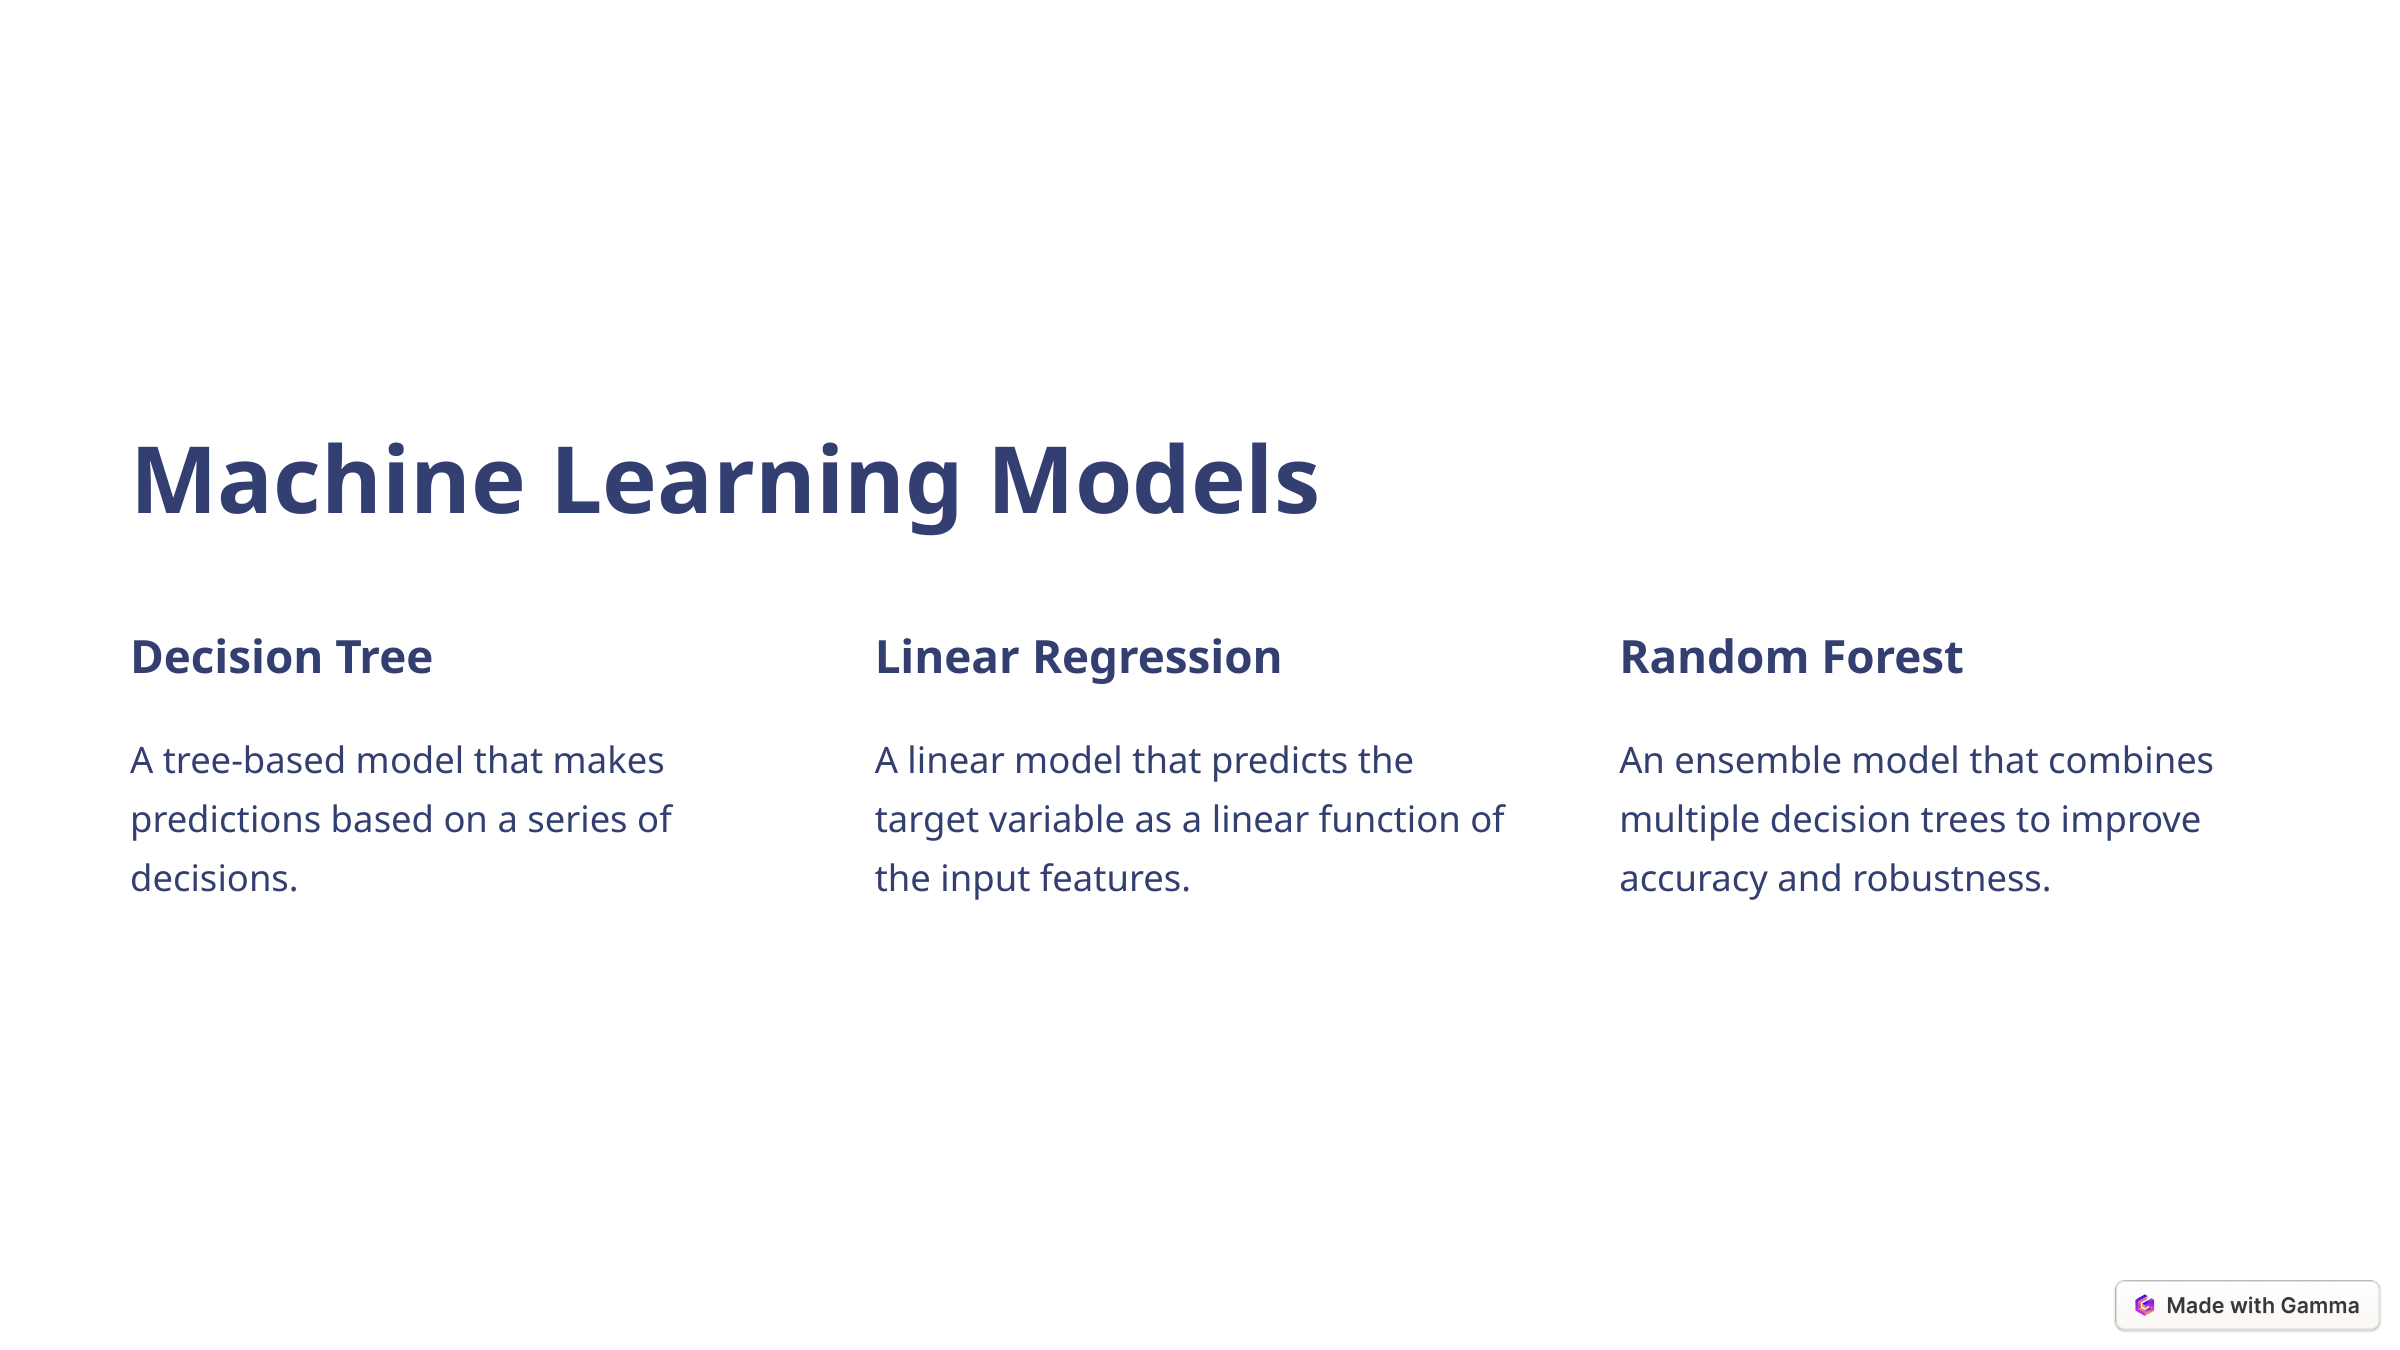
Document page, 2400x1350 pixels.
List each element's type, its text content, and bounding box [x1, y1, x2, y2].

text_box Decision Tree [130, 625, 596, 684]
text_box Linear Regression [874, 625, 1398, 684]
text_box A linear model that predicts the target variable as a linear function of the input features. [874, 721, 1528, 900]
text_box An ensemble model that combines multiple decision trees to improve accuracy and robustness. [1619, 721, 2272, 900]
picture [2106, 1271, 2389, 1339]
text_box Random Forest [1619, 625, 2085, 684]
text_box Machine Learning Models [130, 416, 1631, 533]
text_box A tree-based model that makes predictions based on a series of decisions. [130, 721, 783, 900]
